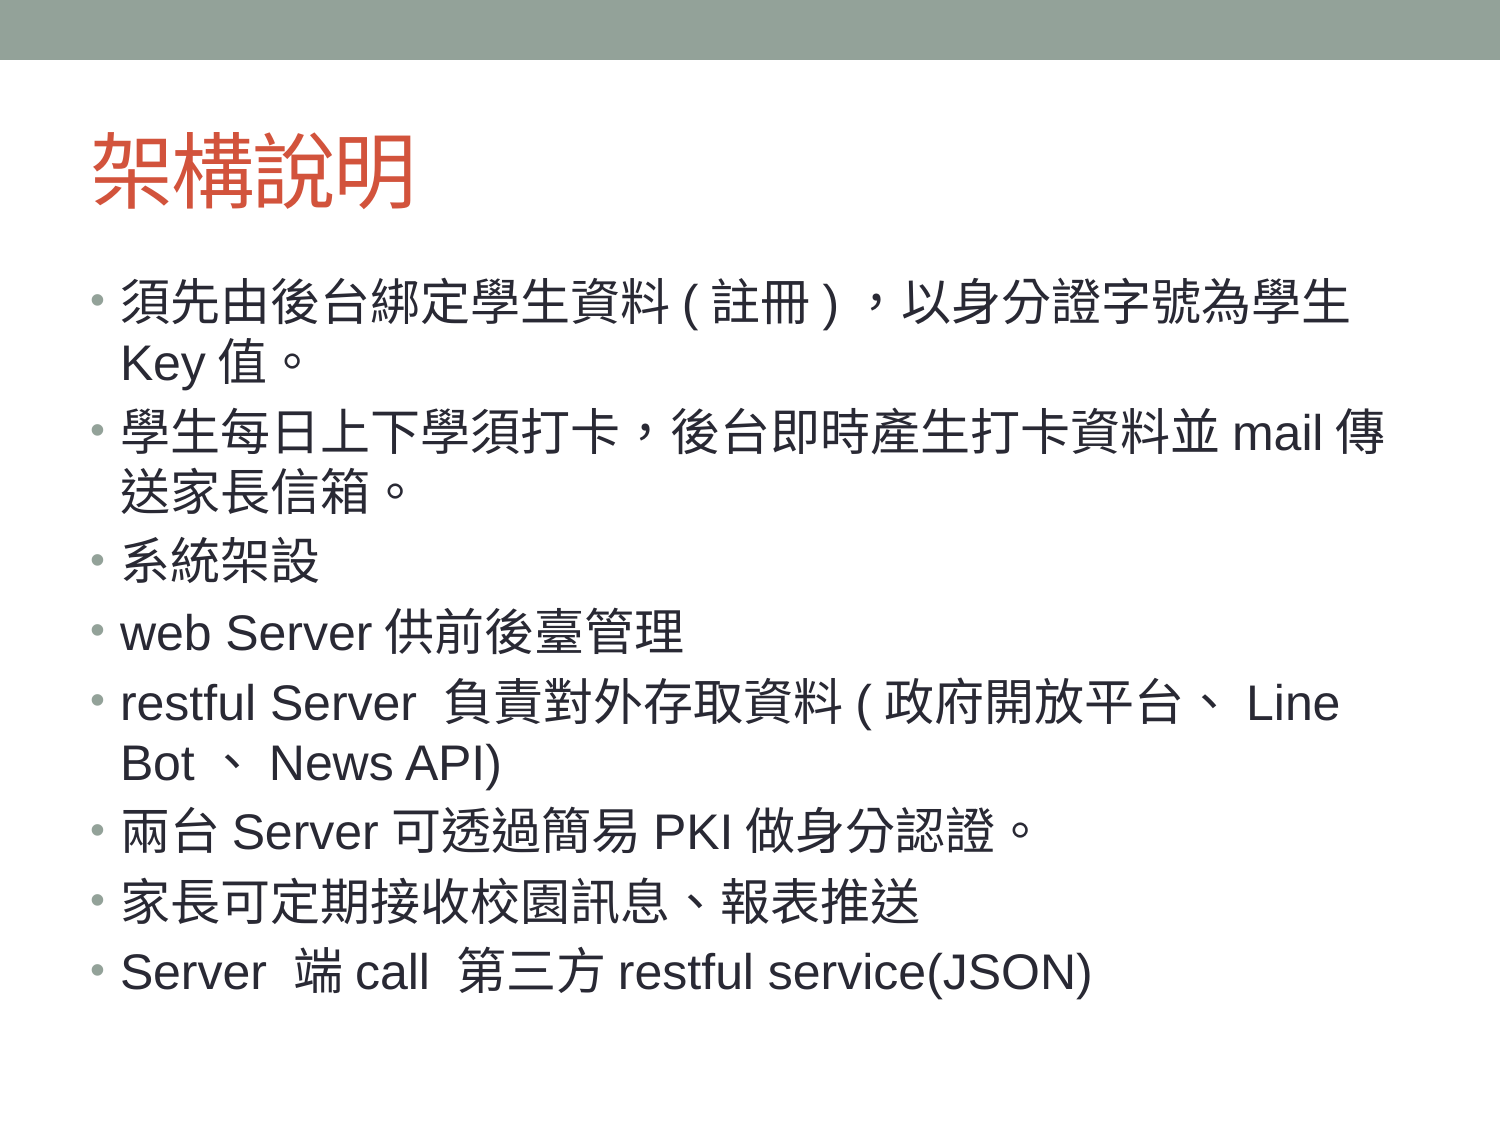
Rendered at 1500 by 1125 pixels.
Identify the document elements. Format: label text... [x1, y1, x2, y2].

title 架構說明 [75, 87, 1425, 250]
list 須先由後台綁定學生資料(註冊)，以身分證字號為學生Key值。 學生每日上下學須打卡，後台即時產生打卡資料並mail傳送家長信箱。 系統架設 web Server供前後臺管理 restful Server 負責對外存取資料(政府開放平台、Line Bot、News API) 兩台Server可透過簡易PKI做身分認證。 家長可定期接收校園訊息、報表推送 Server 端call 第三方restful service(JSON) [75, 262, 1425, 1063]
